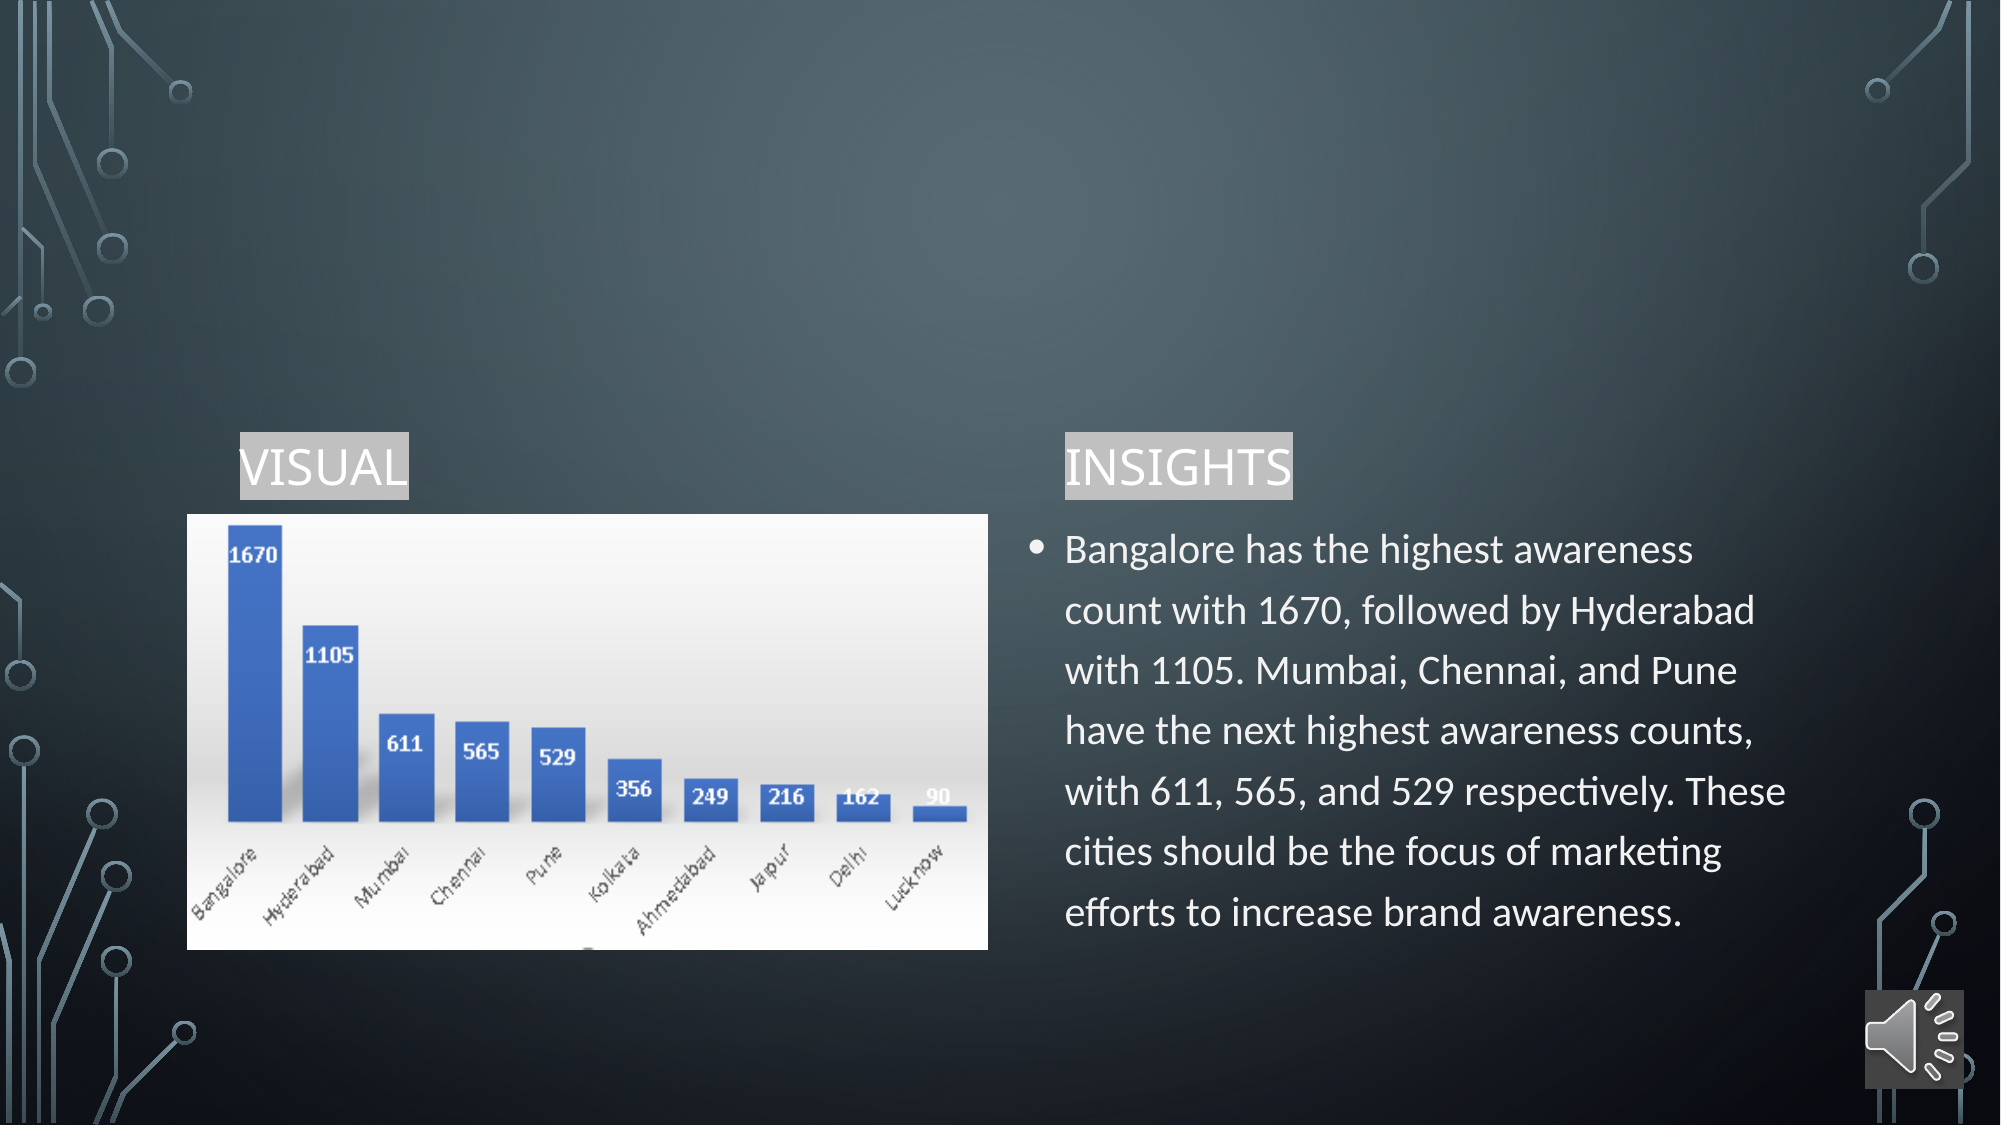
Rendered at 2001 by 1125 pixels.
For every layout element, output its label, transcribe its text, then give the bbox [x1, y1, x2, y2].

picture [186, 513, 988, 951]
picture [1864, 989, 1965, 1090]
list Bangalore has the highest awareness count with 1670, followed by Hyderabad with 1105. Mumbai, Chennai, and Pune have the next highest awareness counts, with 611, 565, and 529 respectively. These cities should be the focus of marketing efforts to increase brand awareness. [1012, 504, 1813, 950]
list INSIGHTS [1050, 369, 1813, 504]
list VISUAL [224, 369, 988, 505]
